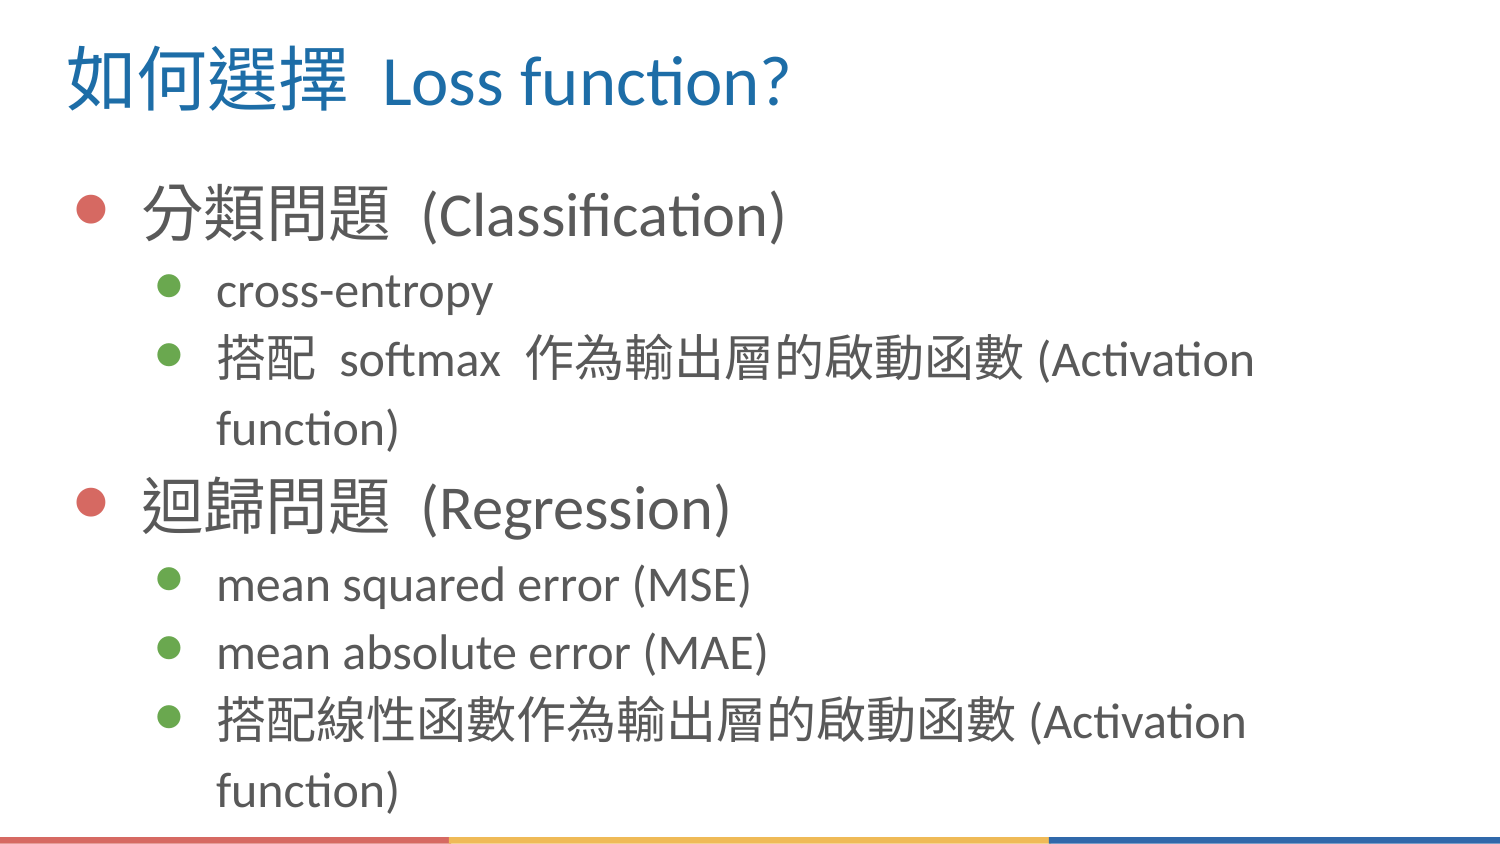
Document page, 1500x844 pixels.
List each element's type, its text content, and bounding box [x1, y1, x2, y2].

title 如何選擇 Loss function? [51, 29, 1449, 125]
list 分類問題 (Classification) cross-entropy 搭配 softmax 作為輸出層的啟動函數(Activation function) 迴歸問題 (Regression) mean squared error (MSE) mean absolute error (MAE) 搭配線性函數作為輸出層的啟動函數(Activation function) [51, 147, 1449, 807]
